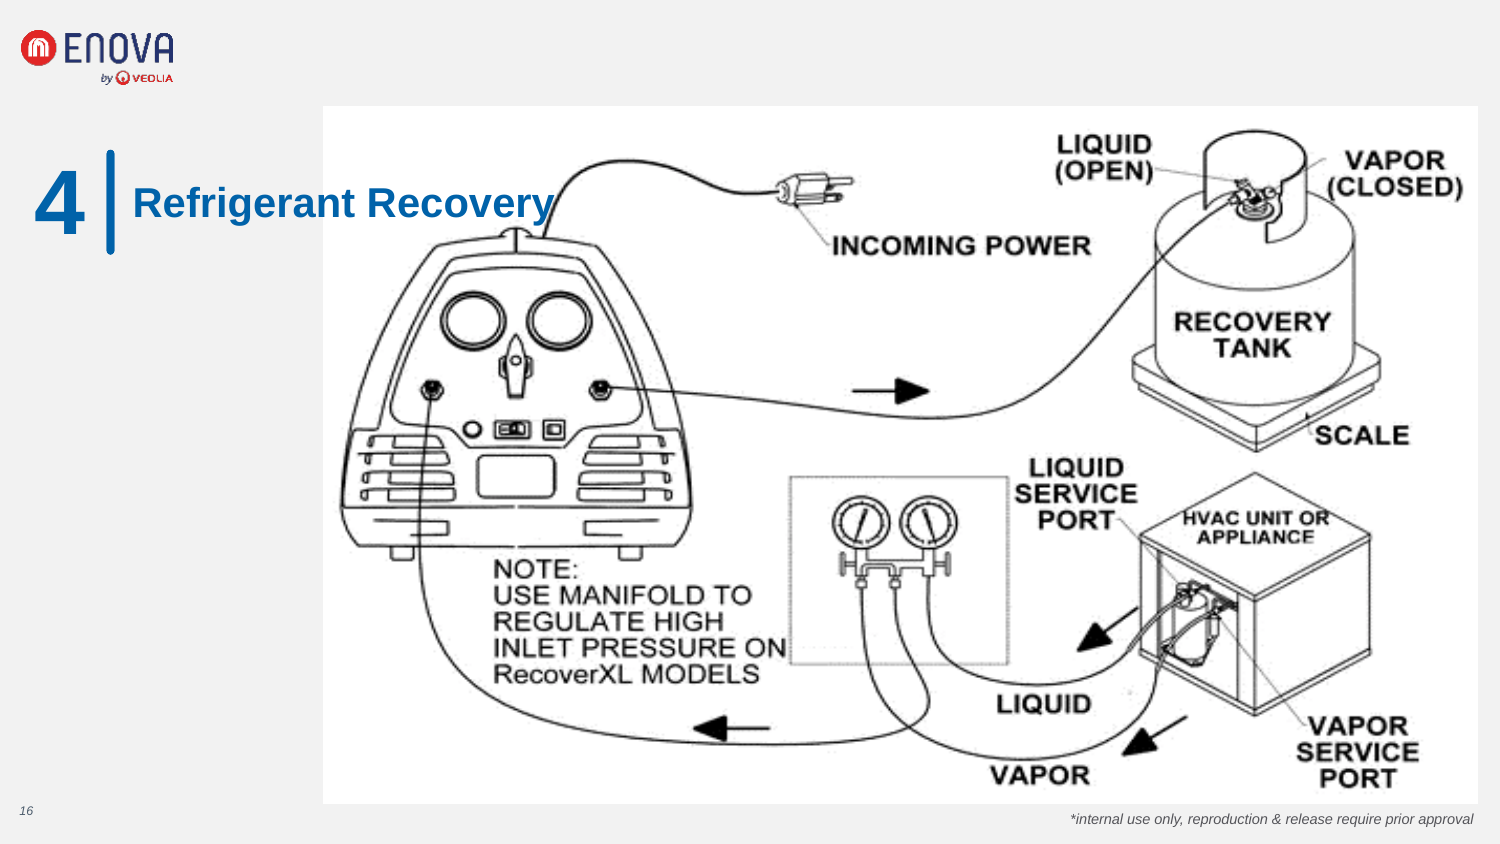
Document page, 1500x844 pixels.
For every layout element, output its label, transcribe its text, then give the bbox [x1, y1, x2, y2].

slide_number 16 [19, 803, 89, 836]
picture [21, 30, 173, 85]
text_box Refrigerant Recovery [129, 148, 318, 250]
text_box 4 [19, 135, 115, 260]
picture [323, 106, 1479, 804]
